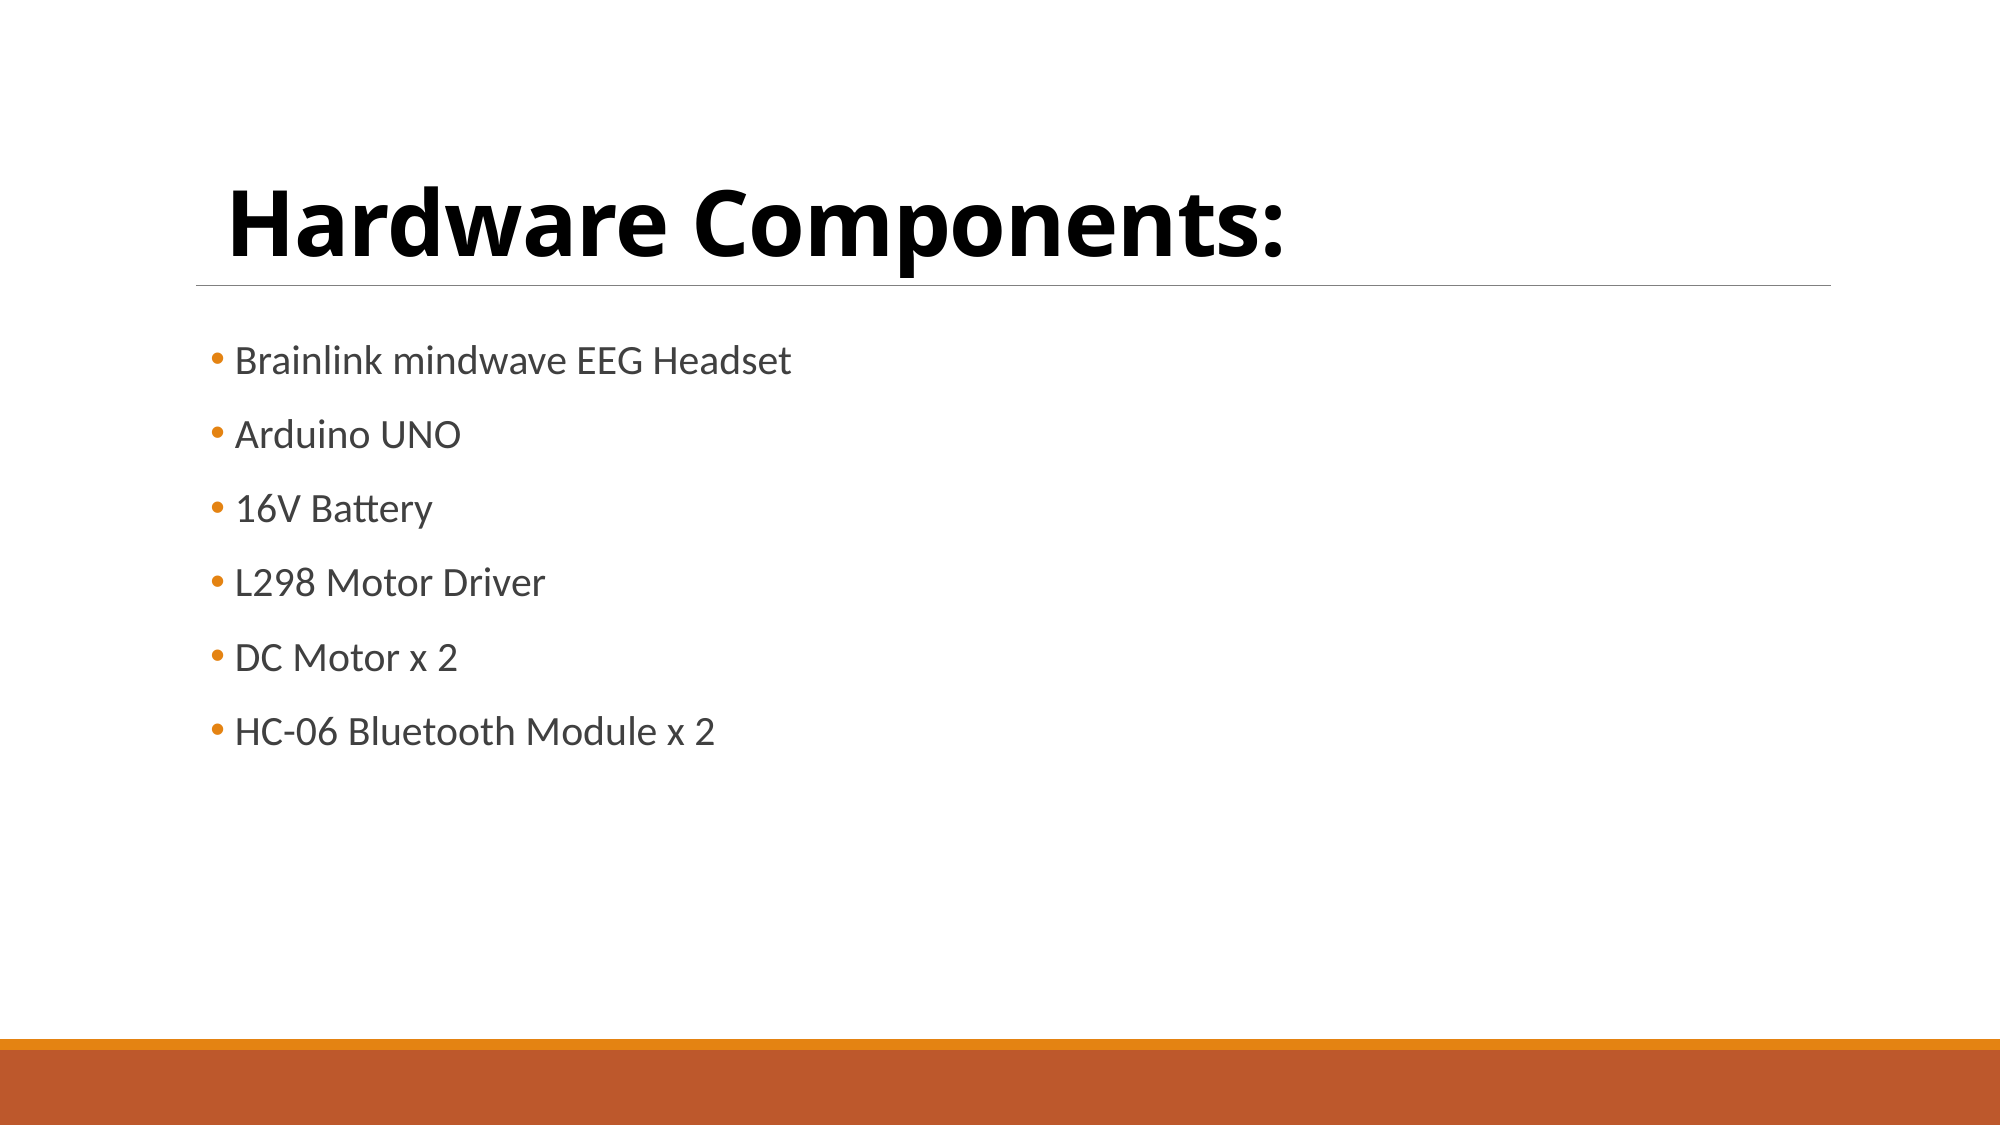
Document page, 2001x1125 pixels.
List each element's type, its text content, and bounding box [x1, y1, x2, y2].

title Hardware Components: [210, 44, 1861, 283]
list Brainlink mindwave EEG Headset Arduino UNO 16V Battery L298 Motor Driver DC Motor x 2 HC-06 Bluetooth Module x 2 [210, 330, 1861, 991]
